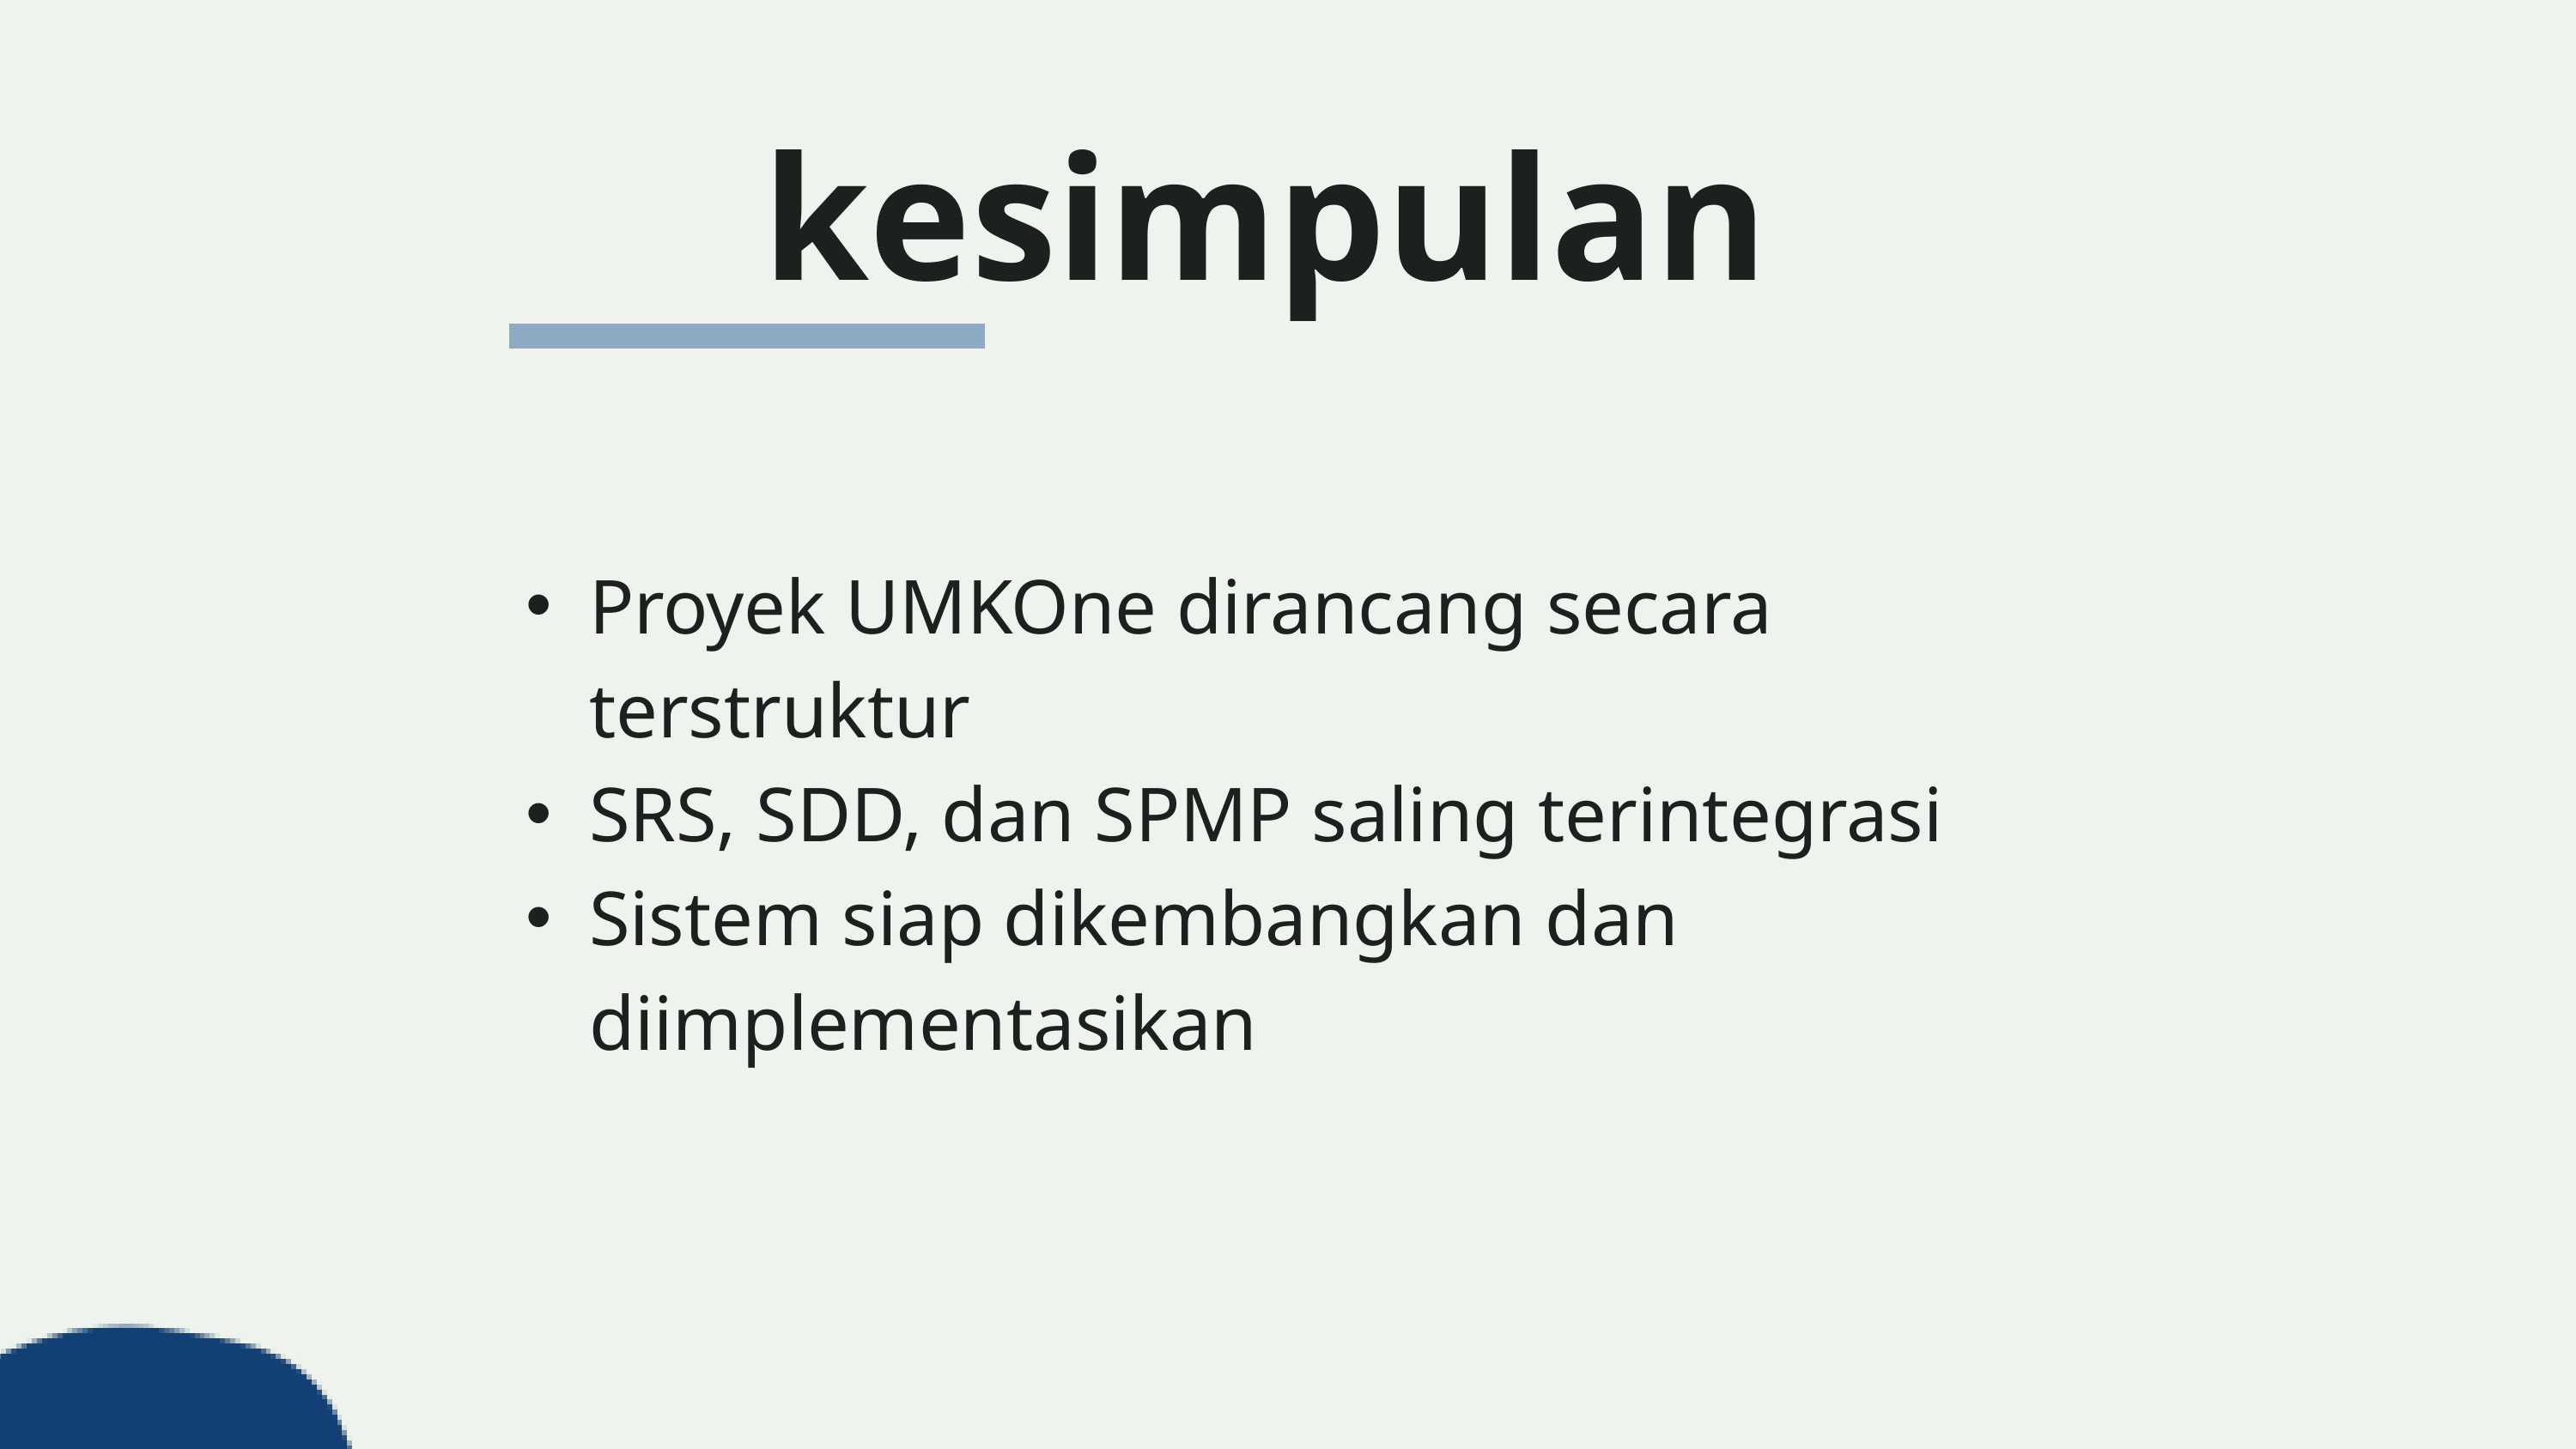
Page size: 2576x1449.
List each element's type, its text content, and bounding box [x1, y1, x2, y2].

text_box kesimpulan [434, 142, 2142, 315]
text_box [0, 1324, 409, 1449]
text_box Proyek UMKOne dirancang secara terstruktur SRS, SDD, dan SPMP saling terintegrasi Sistem siap dikembangkan dan diimplementasikan [462, 336, 2036, 1273]
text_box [508, 323, 986, 349]
